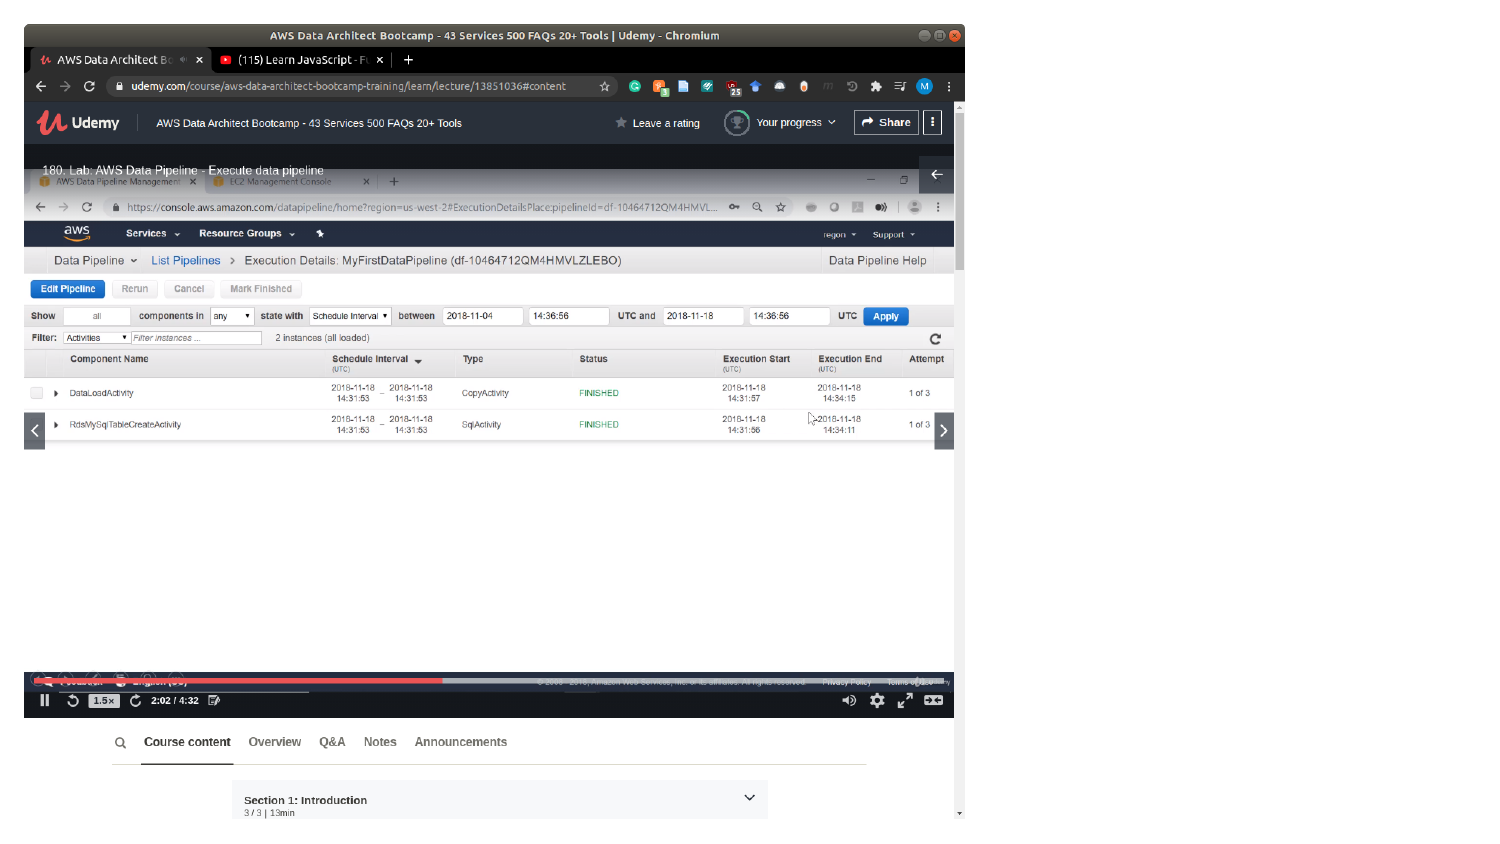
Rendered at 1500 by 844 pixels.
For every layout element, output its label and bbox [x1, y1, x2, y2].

picture [24, 24, 966, 819]
